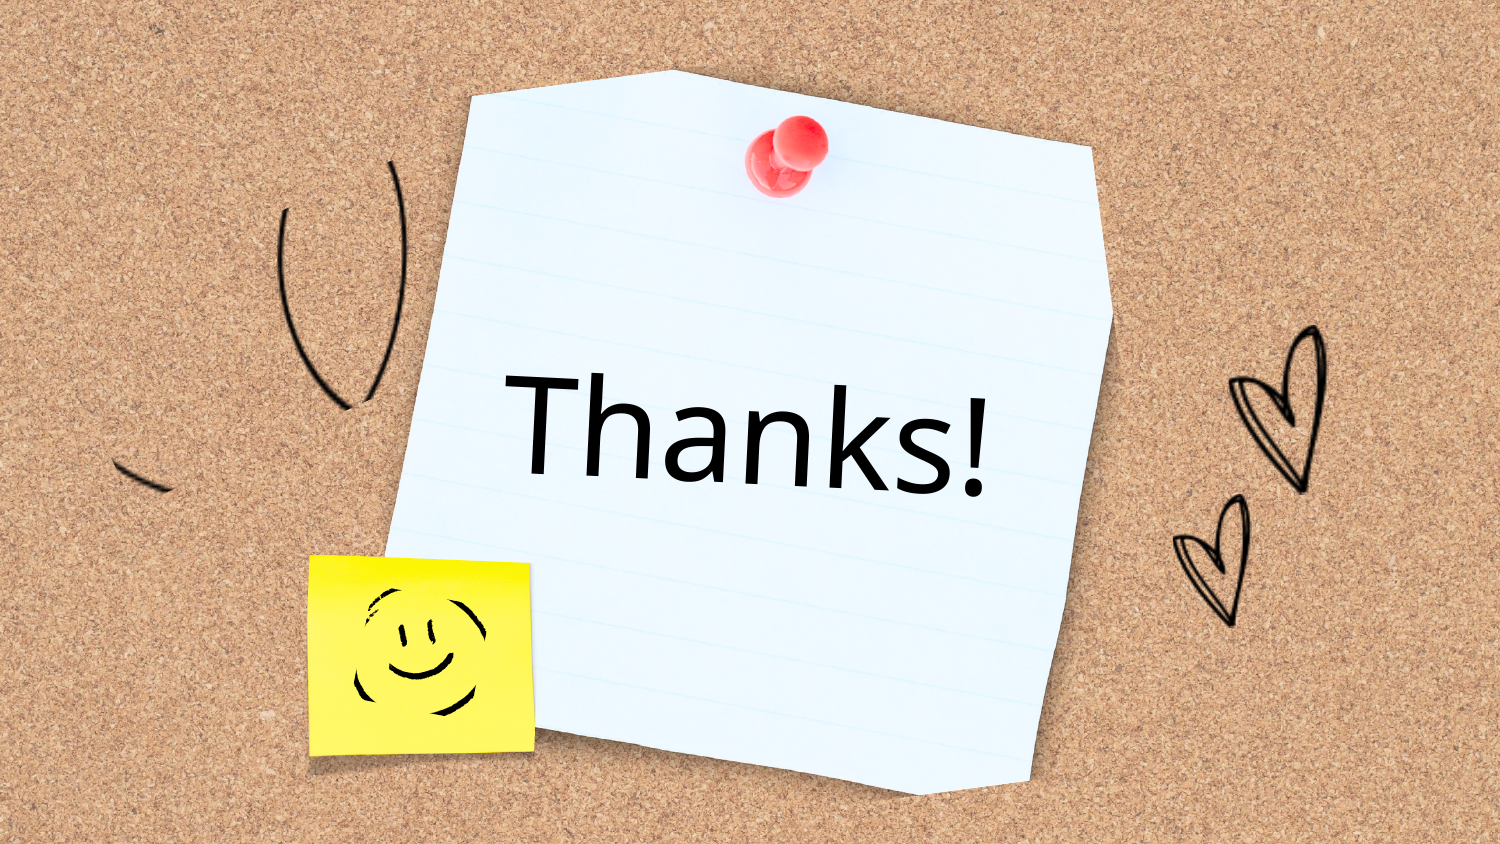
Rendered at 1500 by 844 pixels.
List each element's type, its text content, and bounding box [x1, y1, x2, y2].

text_box Thanks! [449, 227, 1052, 573]
text_box [1172, 494, 1252, 628]
text_box [300, 554, 542, 784]
text_box [0, 0, 1500, 844]
text_box [1228, 325, 1329, 495]
text_box [350, 584, 492, 721]
text_box [47, 125, 555, 508]
text_box [327, 17, 1173, 844]
